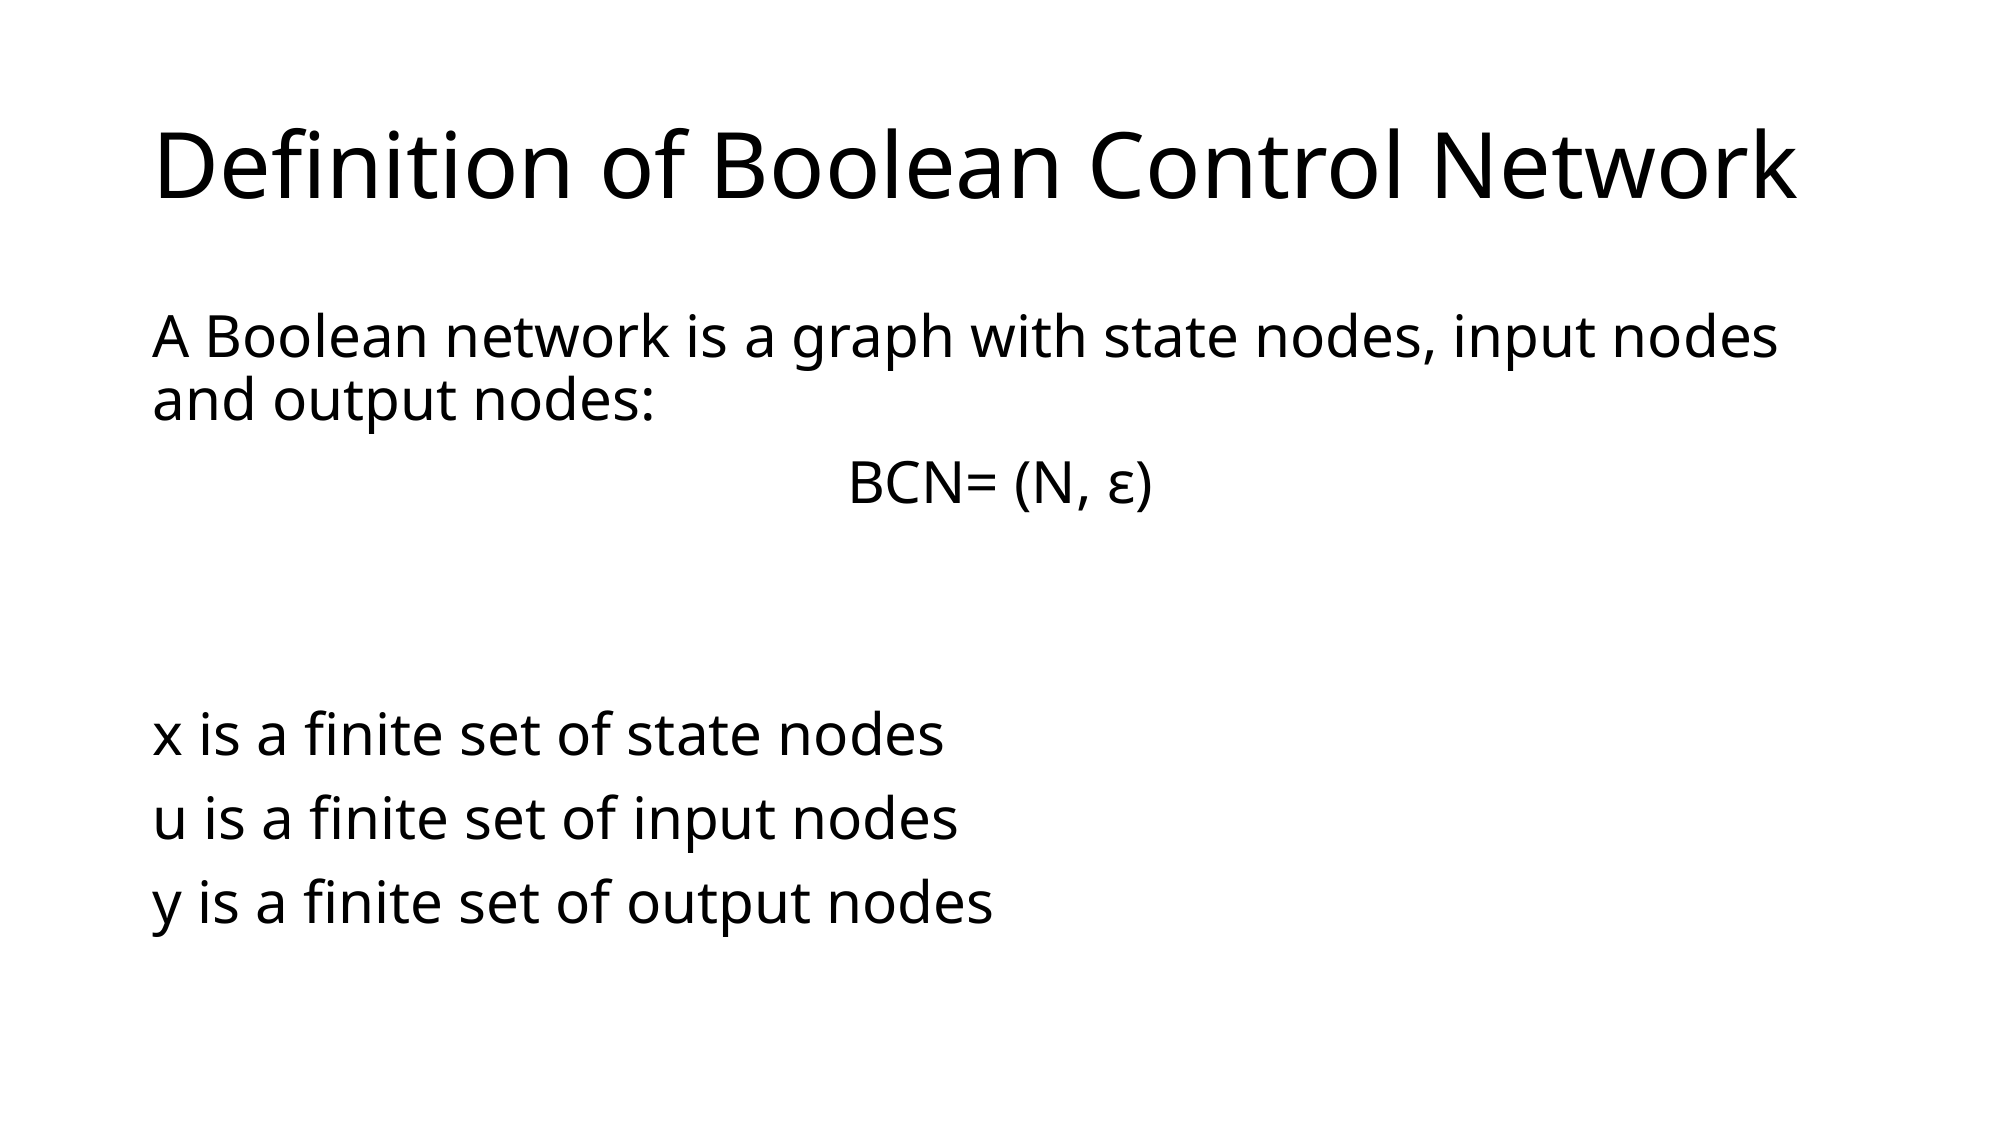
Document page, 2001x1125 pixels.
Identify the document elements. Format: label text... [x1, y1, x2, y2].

title Definition of Boolean Control Network [137, 59, 1863, 278]
